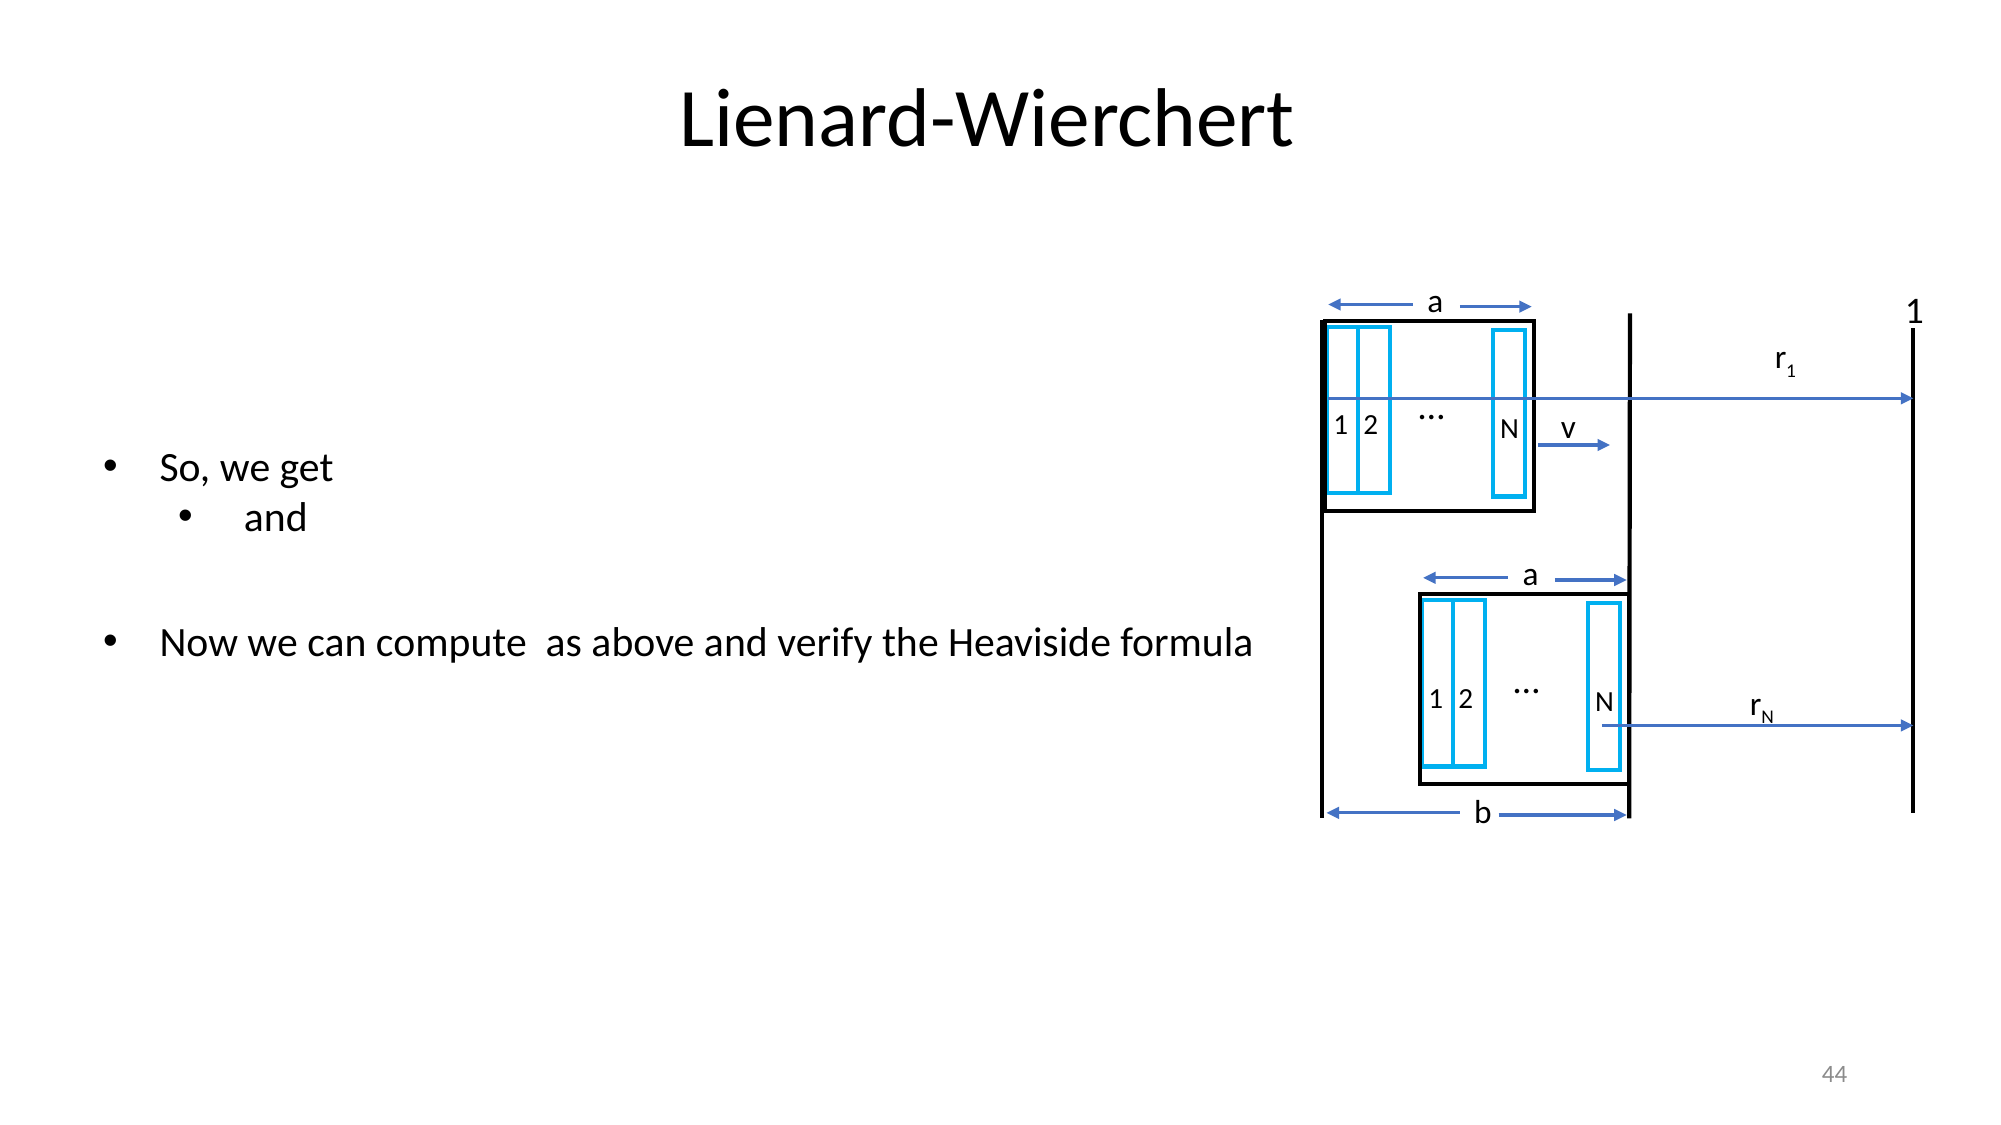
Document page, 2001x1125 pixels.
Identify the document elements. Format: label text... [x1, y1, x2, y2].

title Lienard-Wierchert [0, 39, 1975, 201]
slide_number 44 [1412, 1042, 1863, 1103]
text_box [1318, 271, 1942, 839]
